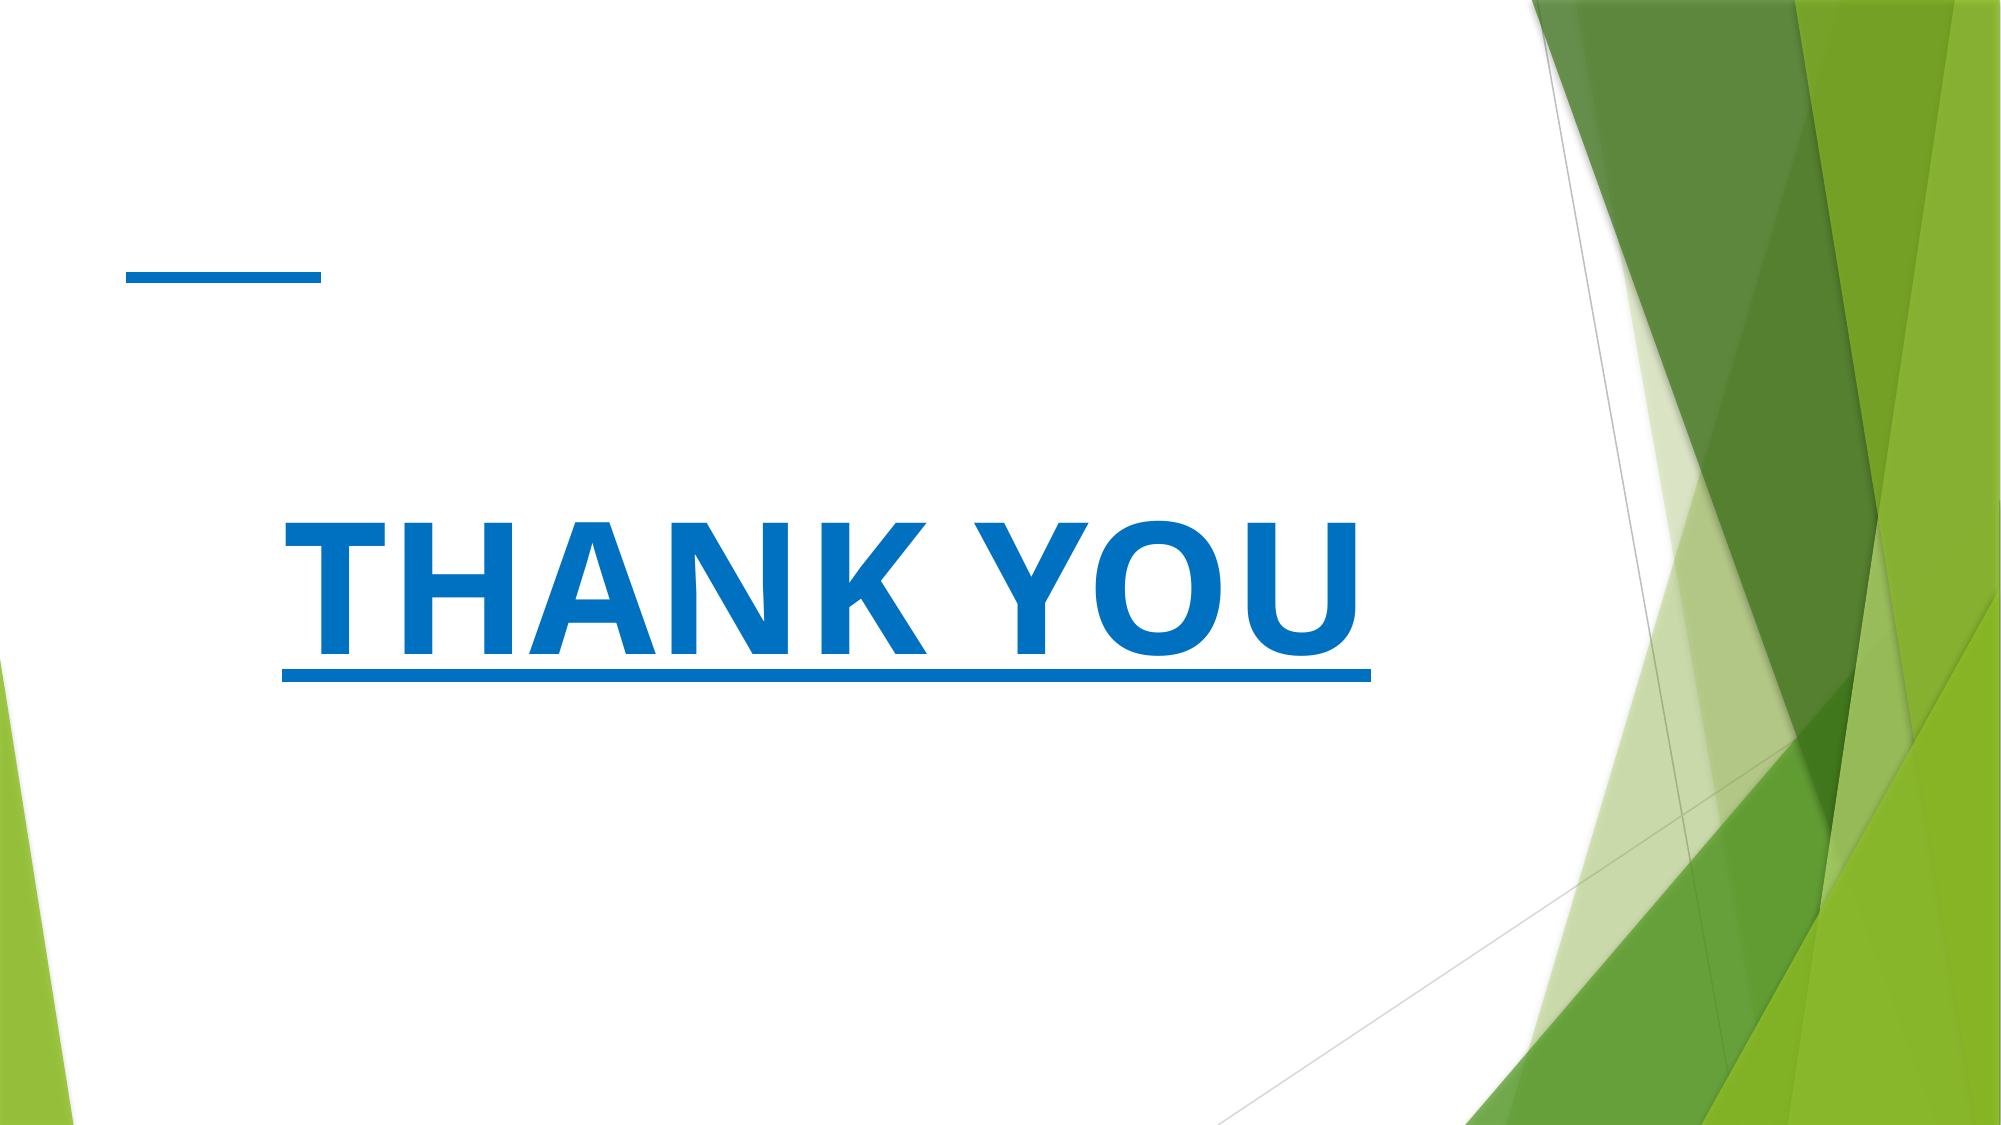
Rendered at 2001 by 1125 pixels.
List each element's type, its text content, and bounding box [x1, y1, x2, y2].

title THANK YOU [111, 99, 1522, 703]
